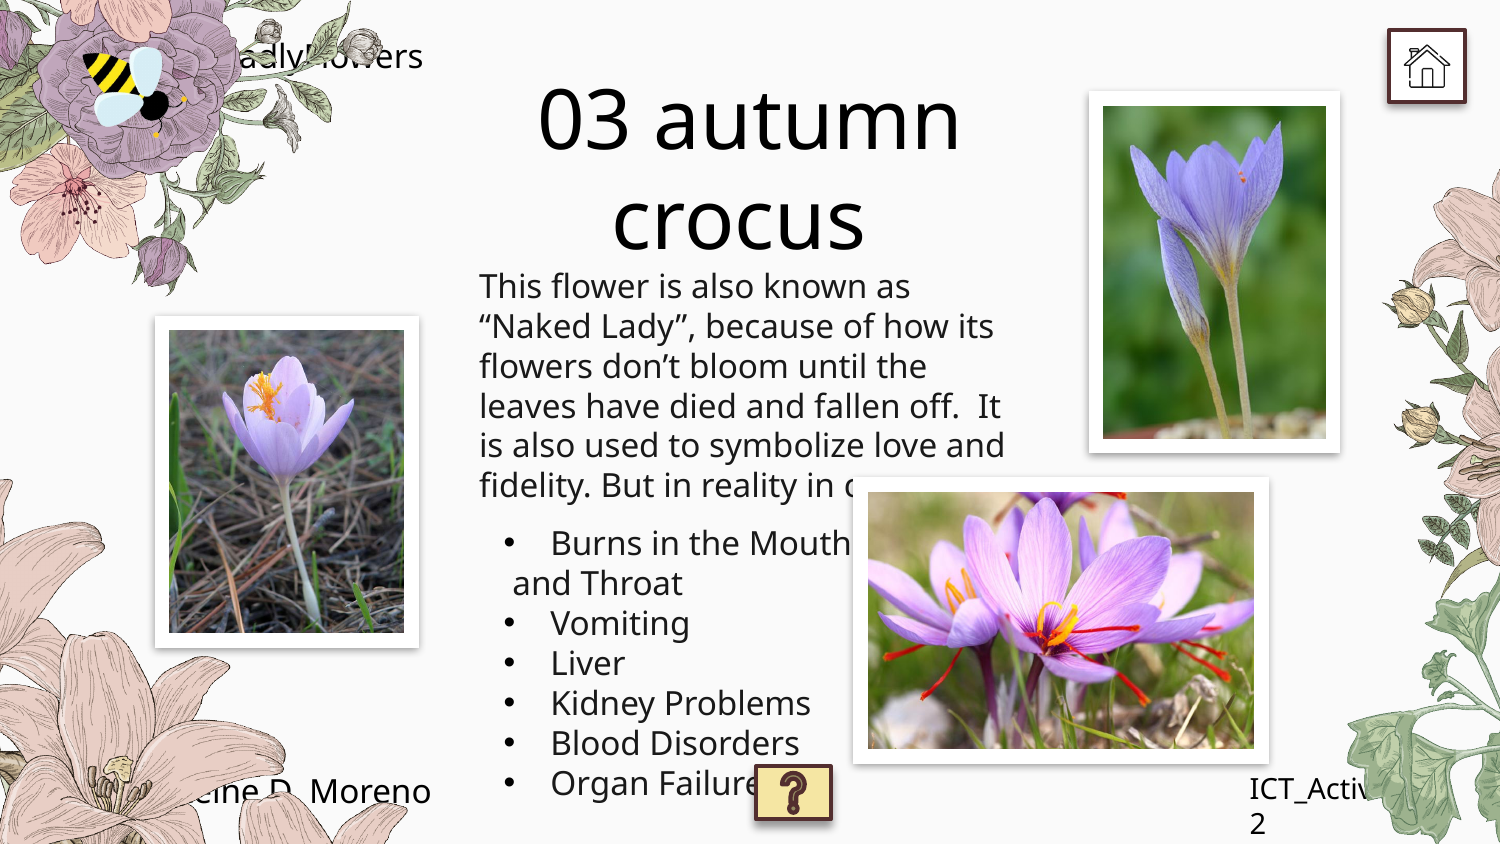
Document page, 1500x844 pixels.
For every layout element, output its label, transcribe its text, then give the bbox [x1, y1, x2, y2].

title 03 autumn crocus [438, 50, 1062, 273]
picture [0, 329, 585, 844]
picture [1269, 9, 1500, 844]
text_box This flower is also known as “Naked Lady”, because of how its flowers don’t bloom until the leaves have died and fallen off. It is also used to symbolize love and fidelity. But in reality in can cause: [464, 249, 1036, 508]
text_box [754, 764, 833, 821]
picture [867, 491, 1255, 750]
picture [0, 0, 465, 383]
text_box Burns in the Mouth and Throat Vomiting Liver Kidney Problems Blood Disorders Organ Failure [488, 507, 848, 731]
picture [1102, 105, 1326, 439]
